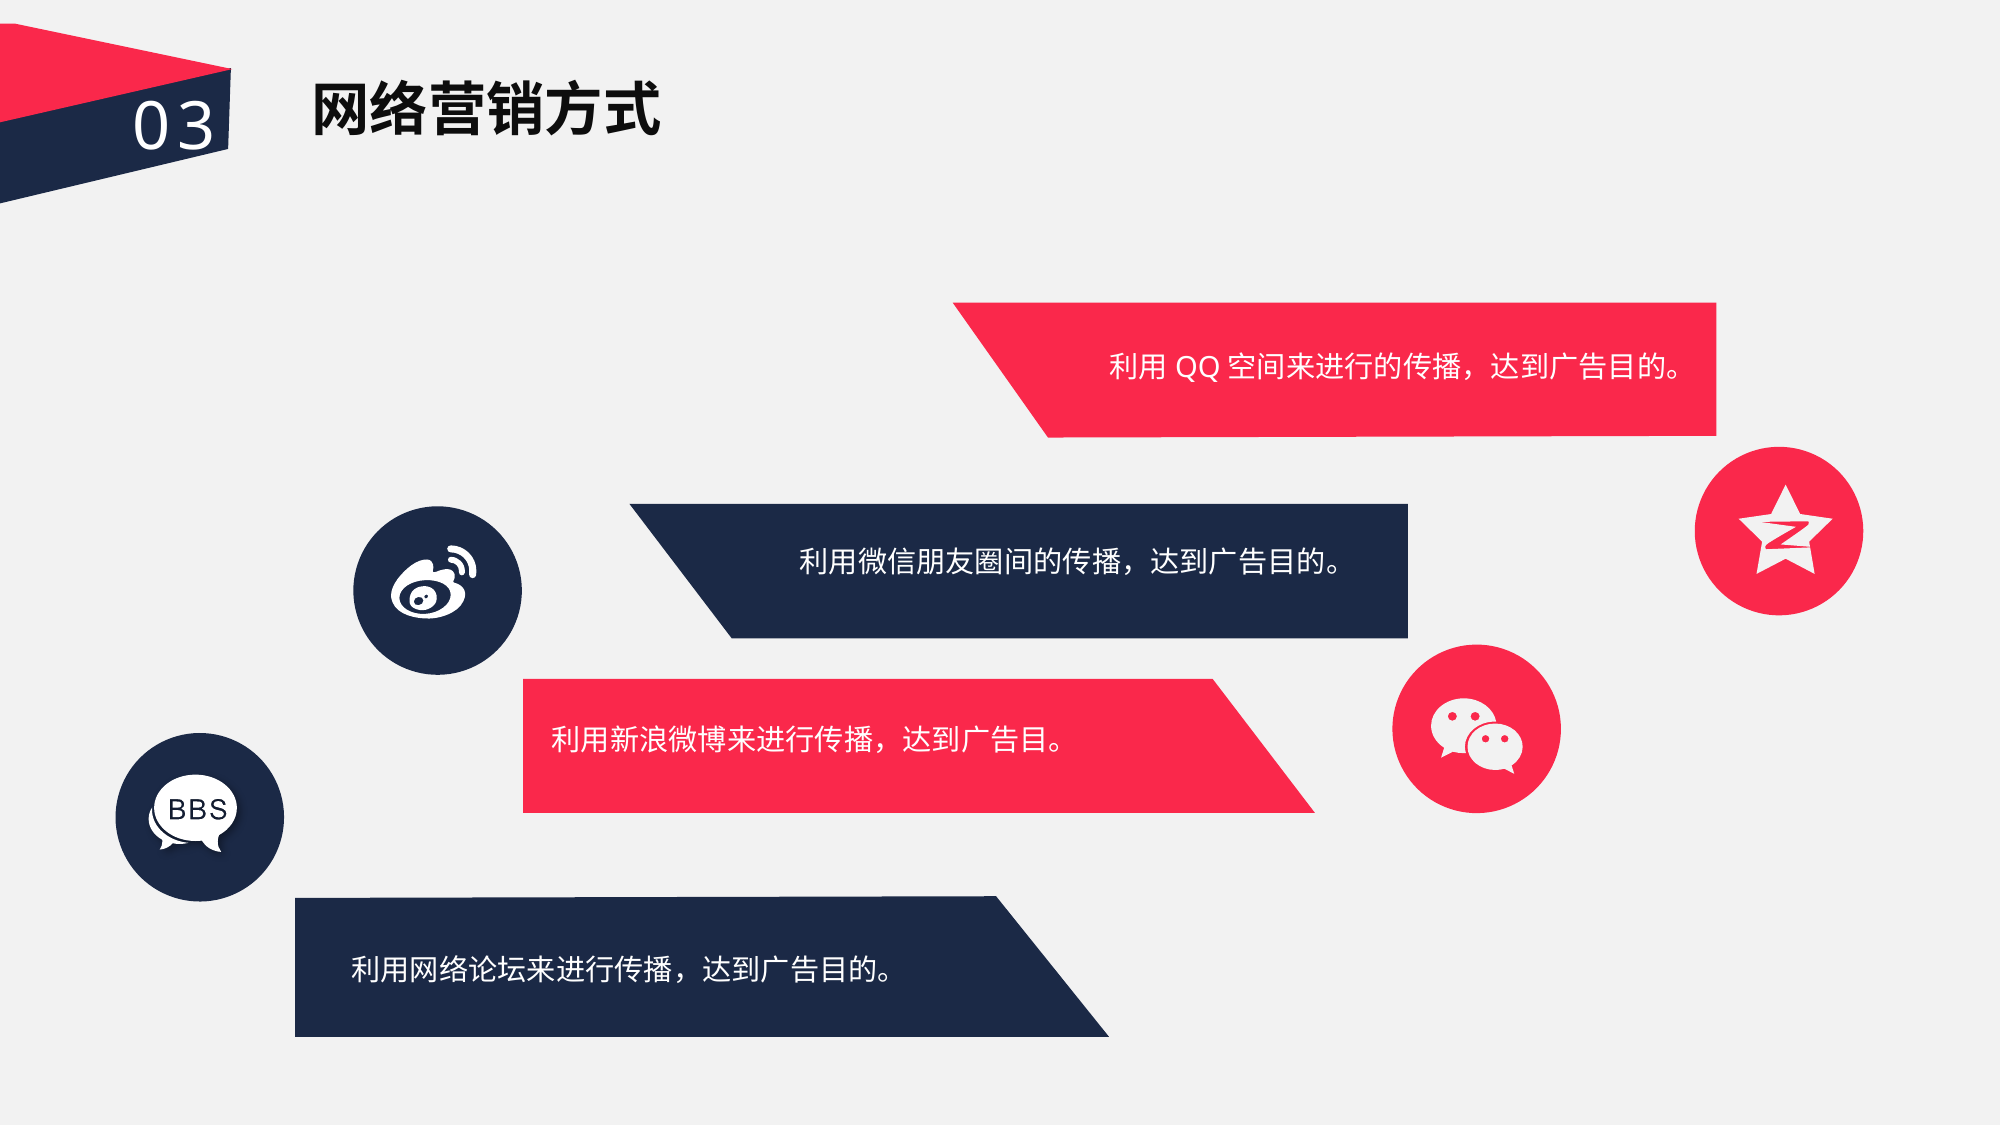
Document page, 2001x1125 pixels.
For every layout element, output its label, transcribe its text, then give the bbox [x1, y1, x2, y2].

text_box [1431, 698, 1523, 774]
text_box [390, 545, 477, 620]
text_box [353, 506, 1315, 813]
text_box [1109, 616, 1561, 814]
text_box 网络营销方式 [306, 65, 785, 150]
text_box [0, 23, 306, 219]
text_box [952, 302, 1864, 616]
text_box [115, 732, 1109, 1037]
